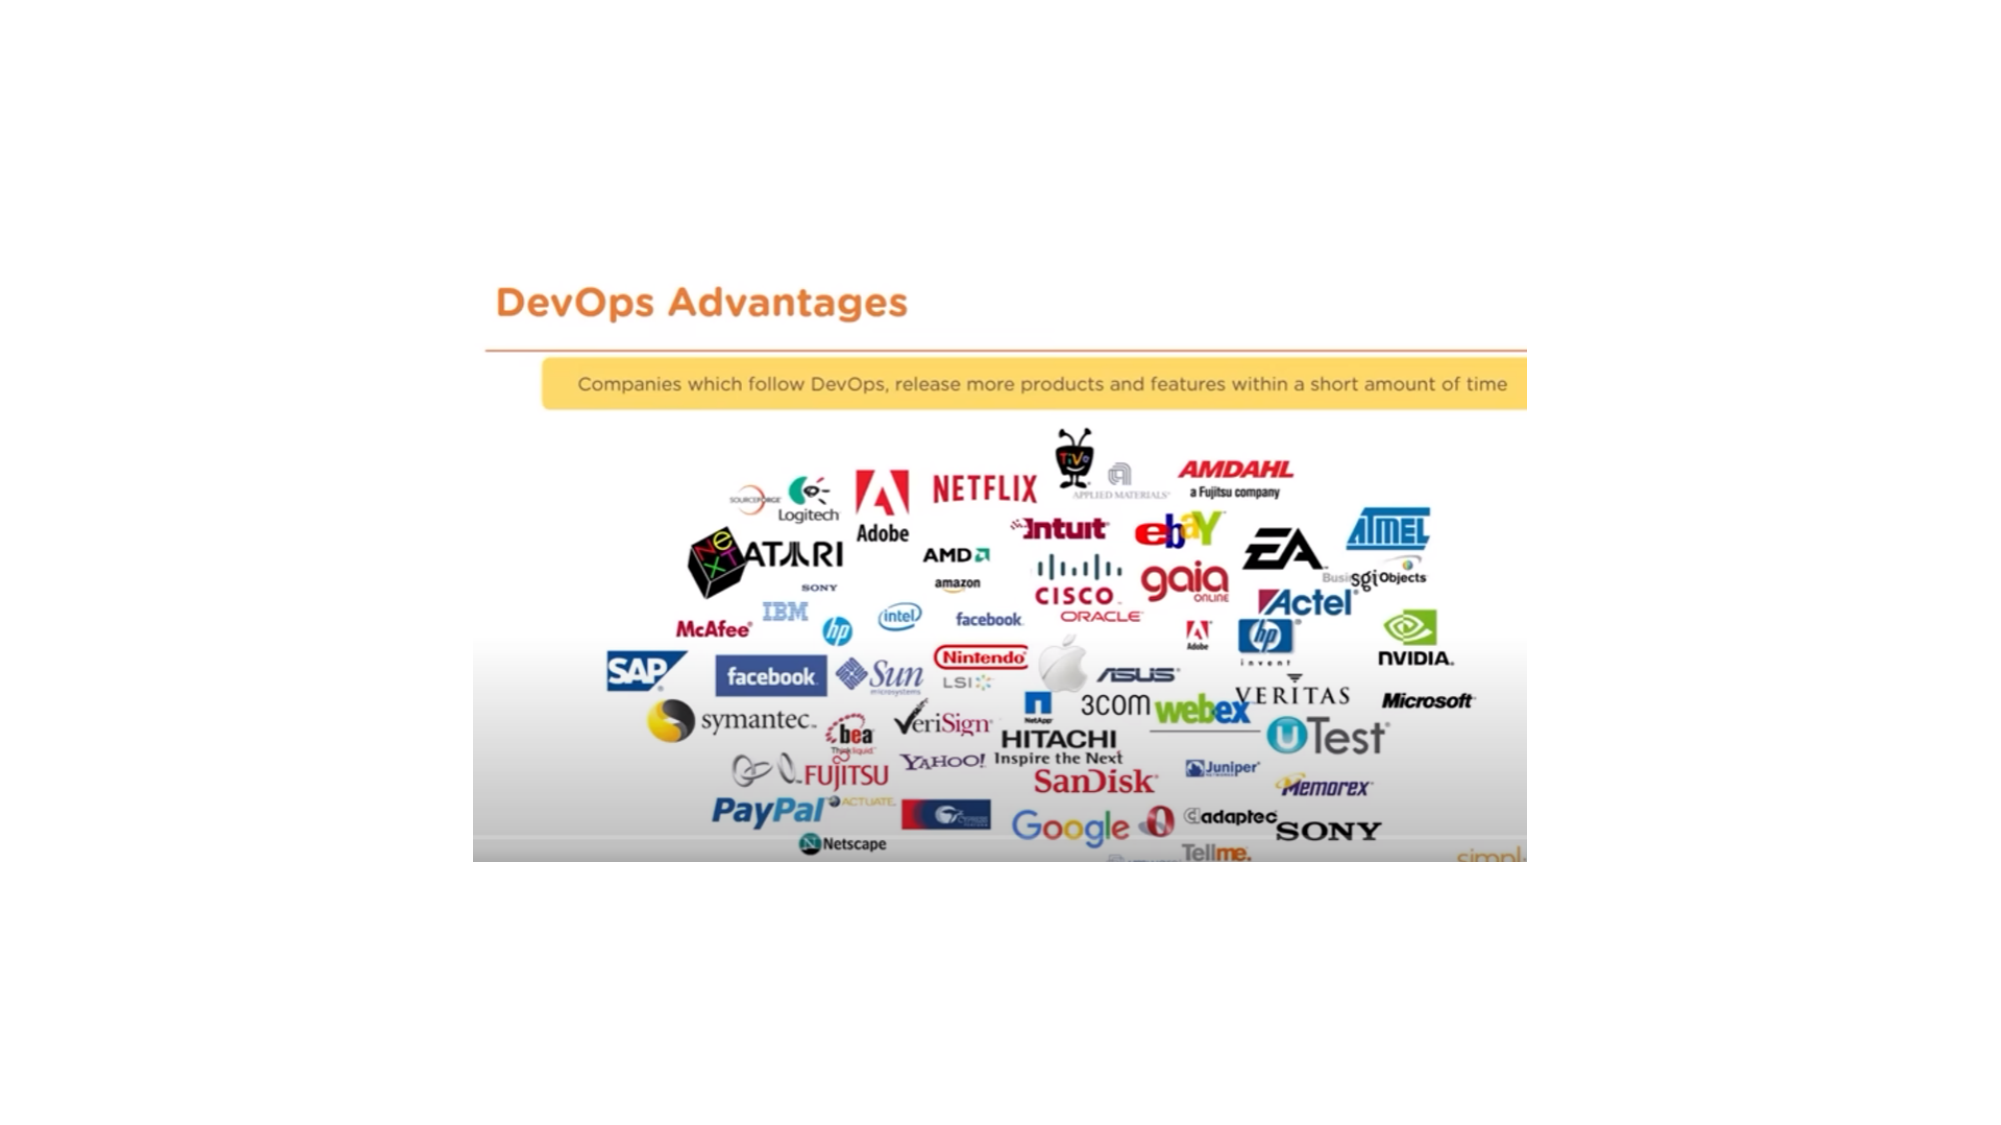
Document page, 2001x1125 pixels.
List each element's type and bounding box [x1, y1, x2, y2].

picture [473, 262, 1527, 863]
